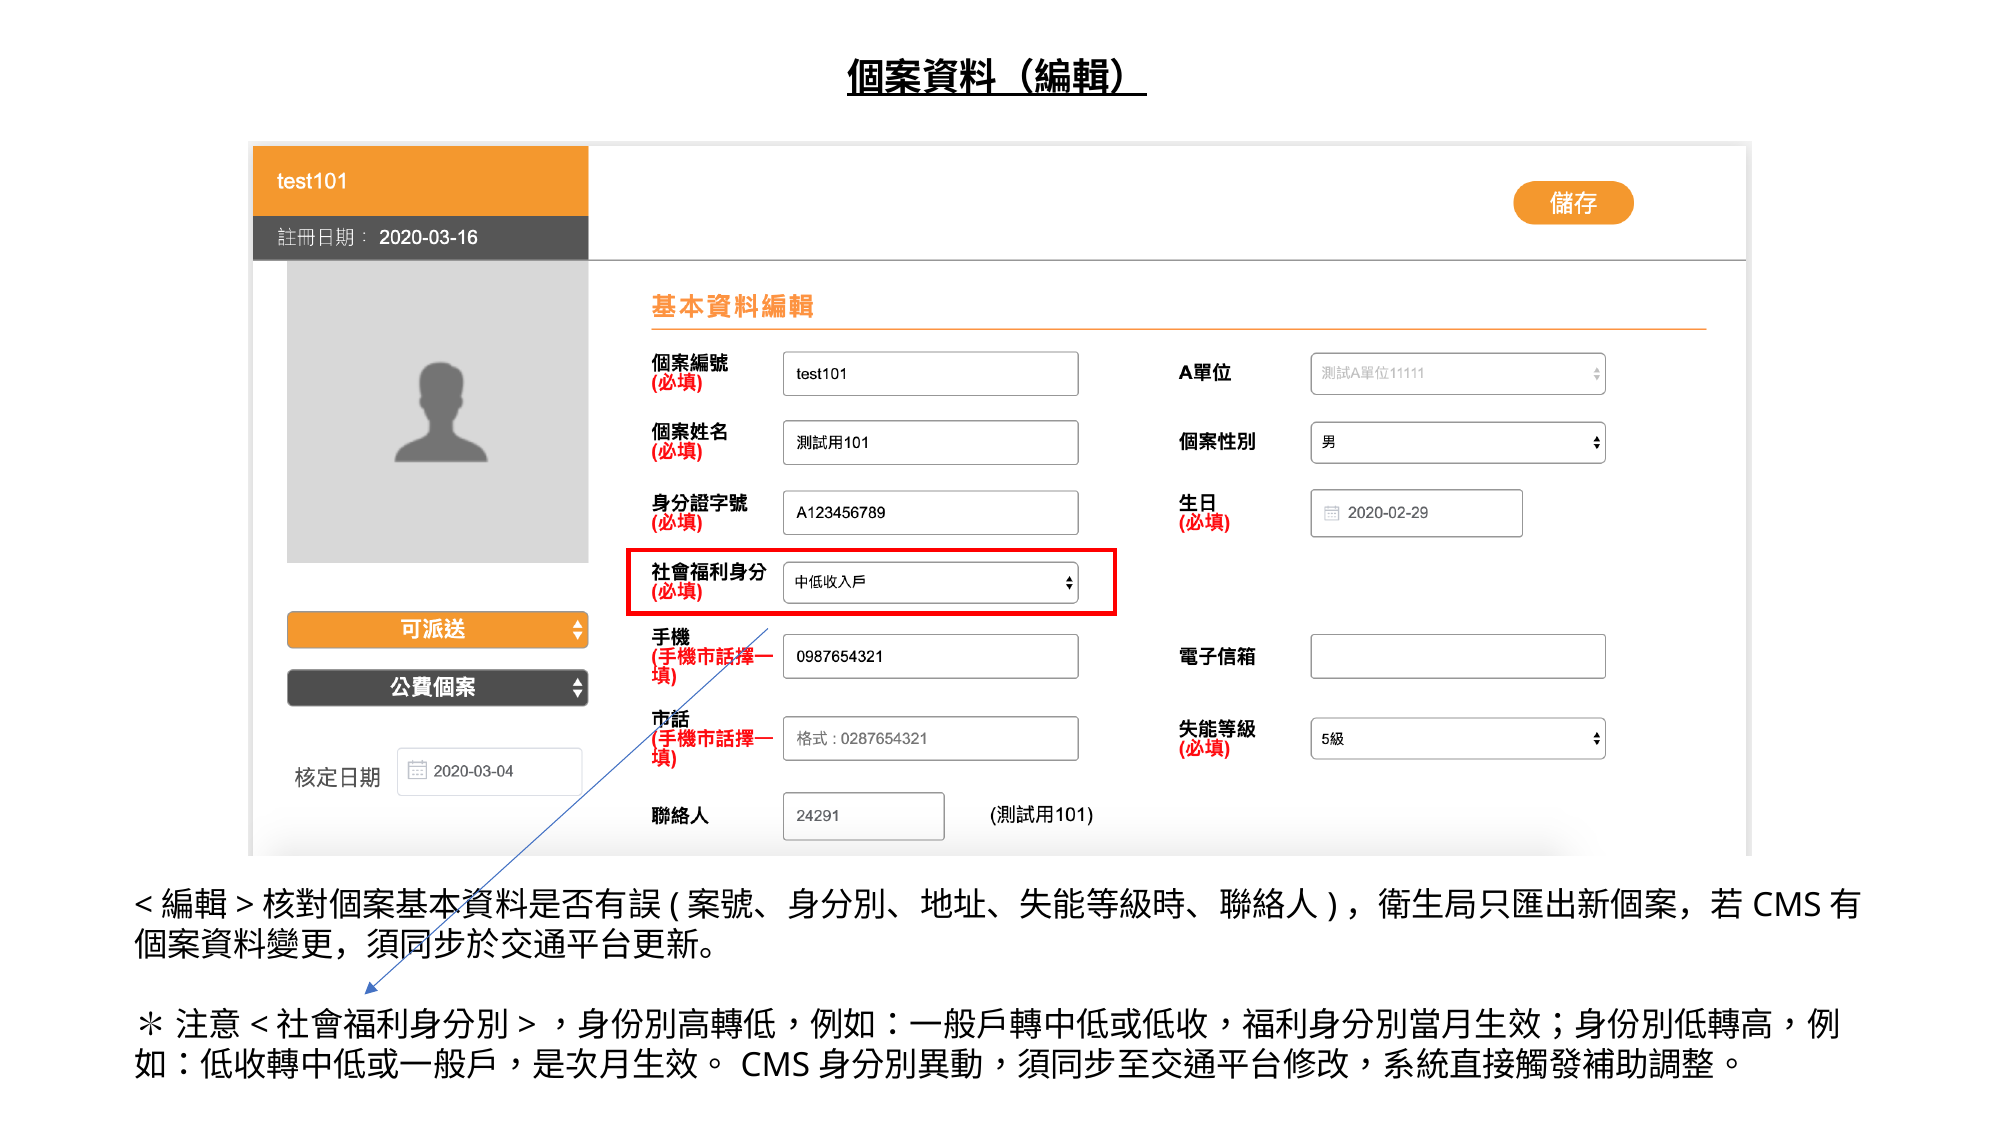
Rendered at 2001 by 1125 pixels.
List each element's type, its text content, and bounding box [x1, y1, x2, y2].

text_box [364, 628, 768, 995]
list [248, 141, 1752, 856]
text_box 個案資料（編輯） [832, 23, 1168, 106]
text_box <編輯>核對個案基本資料是否有誤(案號、身分別、地址、失能等級時、聯絡人)，衛生局只匯出新個案，若CMS有個案資料變更，須同步於交通平台更新。 ✽注意<社會福利身分別>，身份別高轉低，例如：一般戶轉中低或低收，福利身分別當月生效；身份別低轉高，例如：低收轉中低或一般戶，是次月生效。CMS身分別異動，須同步至交通平台修改，系統直接觸發補助調整。 [119, 876, 1881, 1091]
